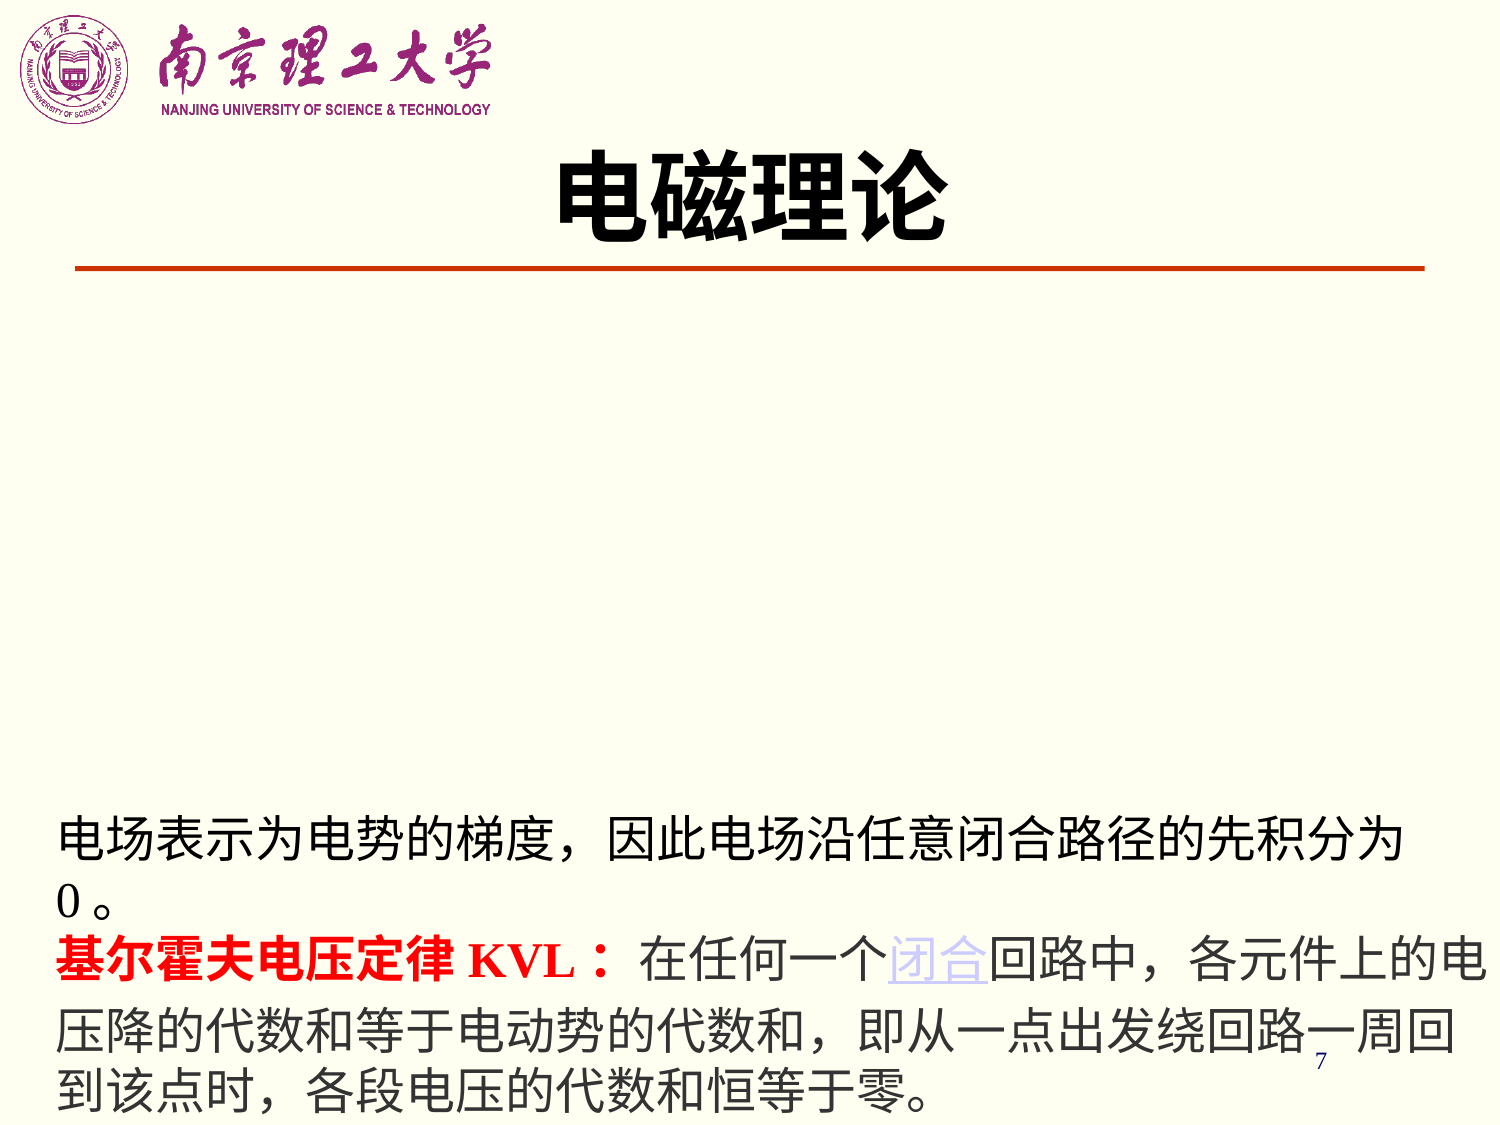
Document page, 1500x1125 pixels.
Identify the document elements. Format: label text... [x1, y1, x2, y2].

title 电磁理论 [143, 125, 1357, 263]
text_box 电场表示为电势的梯度，因此电场沿任意闭合路径的先积分为0。 基尔霍夫电压定律KVL：在任何一个闭合回路中，各元件上的电压降的代数和等于电动势的代数和，即从一点出发绕回路一周回到该点时，各段电压的代数和恒等于零。 基尔霍夫电压定律KVL的场论表达形式 [41, 799, 1500, 1125]
picture [17, 15, 491, 126]
